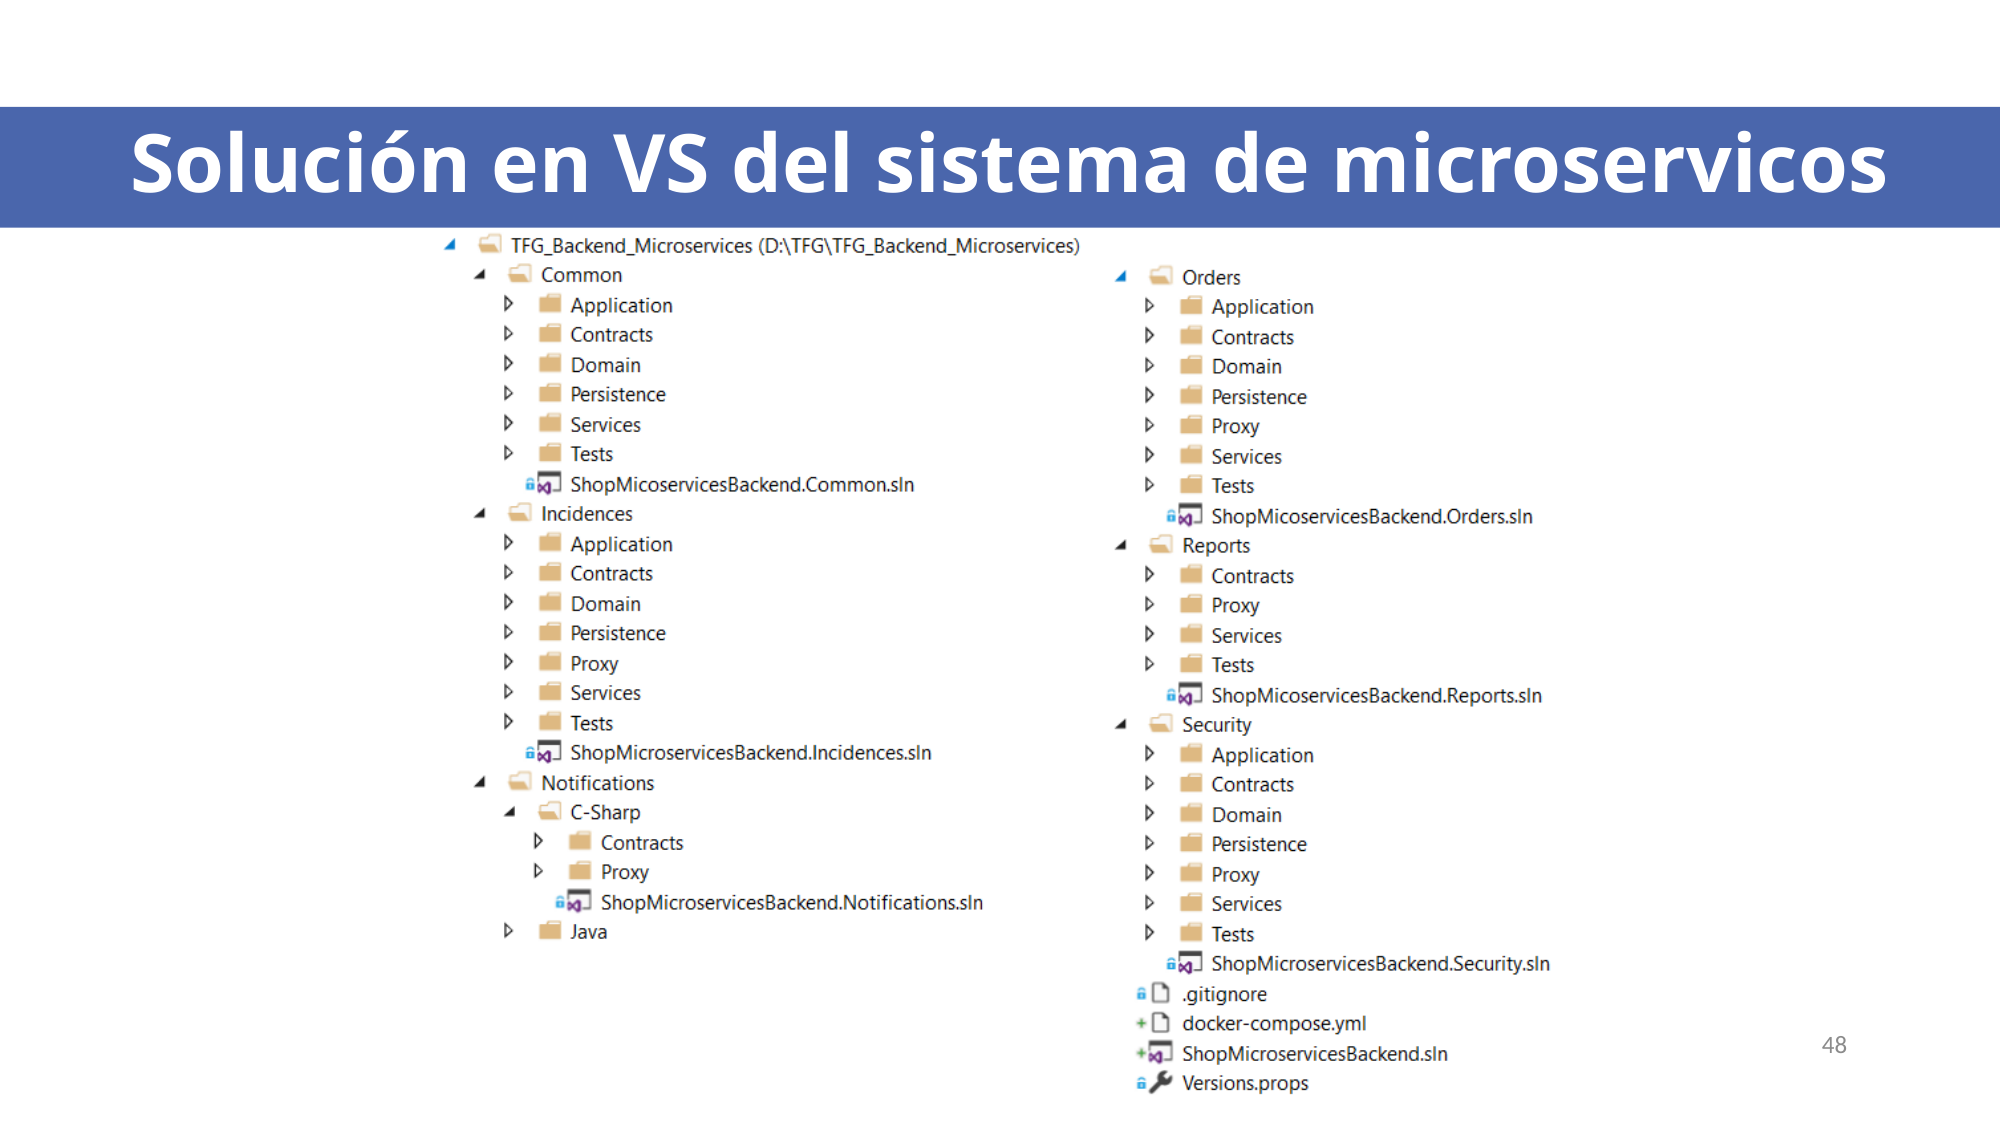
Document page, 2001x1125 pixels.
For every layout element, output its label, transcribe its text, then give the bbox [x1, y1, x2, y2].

text_box [0, 106, 2000, 229]
slide_number 48 [1683, 1014, 1863, 1074]
picture [442, 229, 1683, 1125]
title Solución en VS del sistema de microservicos [91, 105, 1931, 228]
